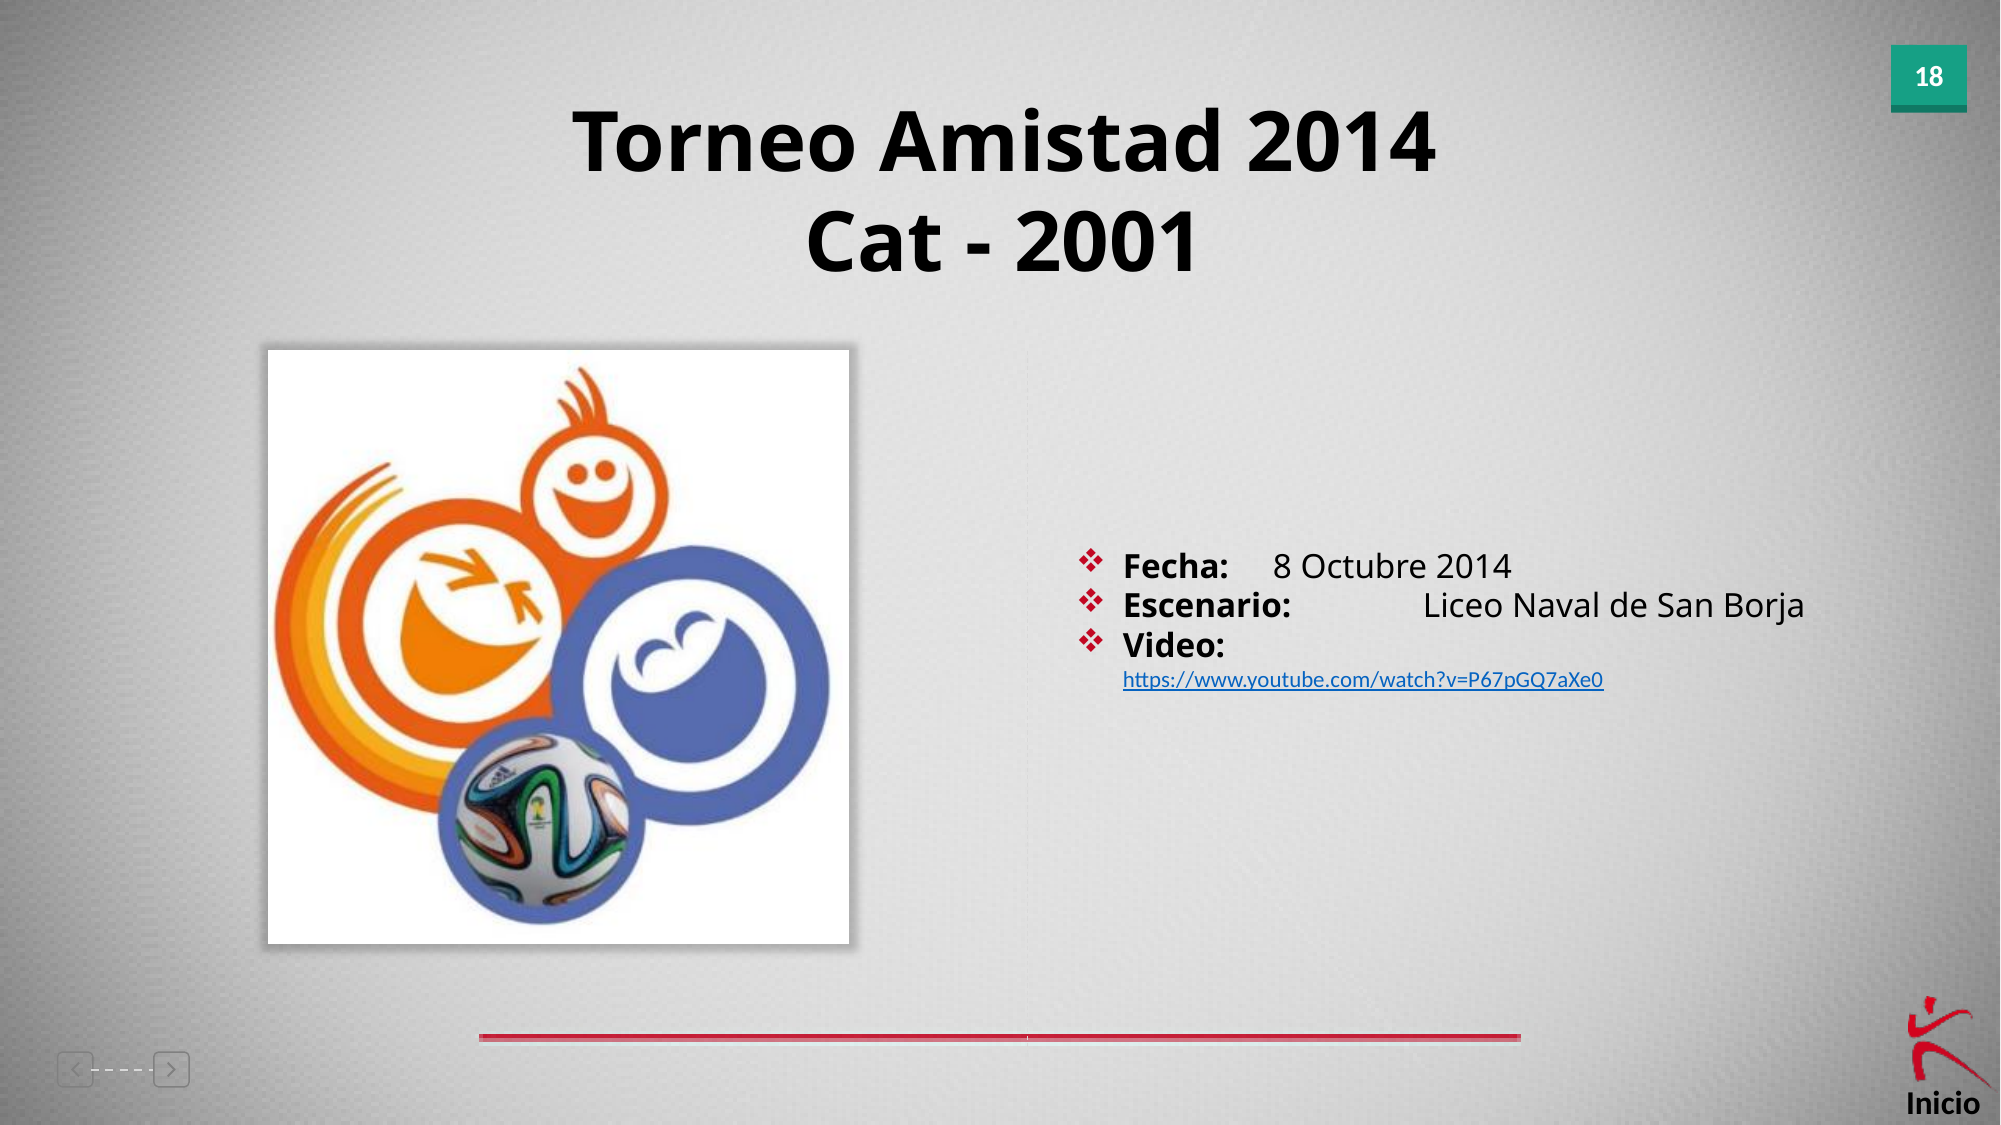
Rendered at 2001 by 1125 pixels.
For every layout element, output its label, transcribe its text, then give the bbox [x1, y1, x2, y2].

picture [0, 0, 2001, 1125]
text_box Torneo Amistad 2014 Cat - 2001 [556, 80, 1453, 296]
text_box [1891, 996, 2000, 1125]
text_box Fecha: 8 Octubre 2014 Escenario: Liceo Naval de San Borja Video: https://www.youtube.com/watch?v=P67pGQ7aXe0 [1061, 537, 1915, 740]
